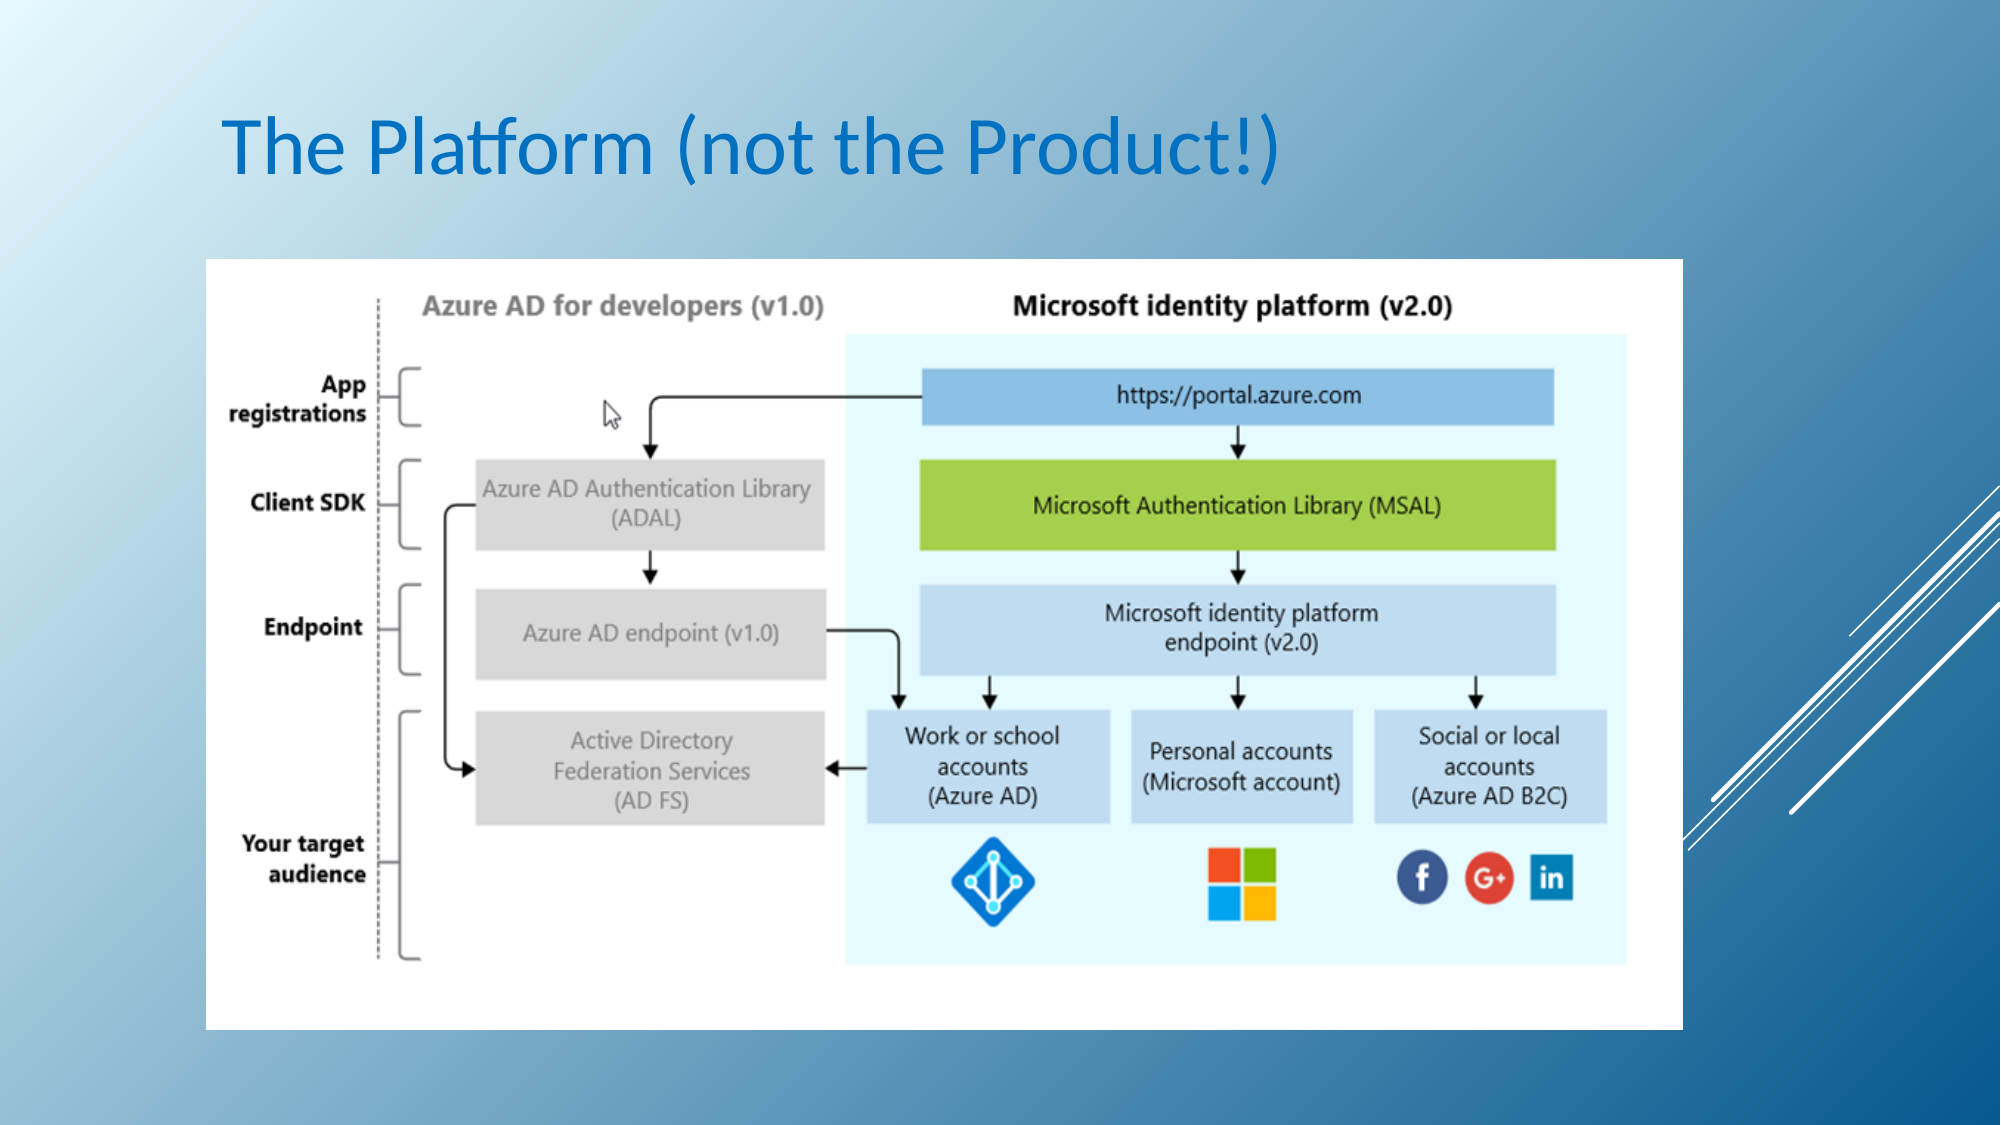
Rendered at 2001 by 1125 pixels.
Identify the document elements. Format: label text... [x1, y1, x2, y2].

picture [206, 259, 1683, 1031]
title The Platform (not the Product!) [206, 63, 1582, 219]
